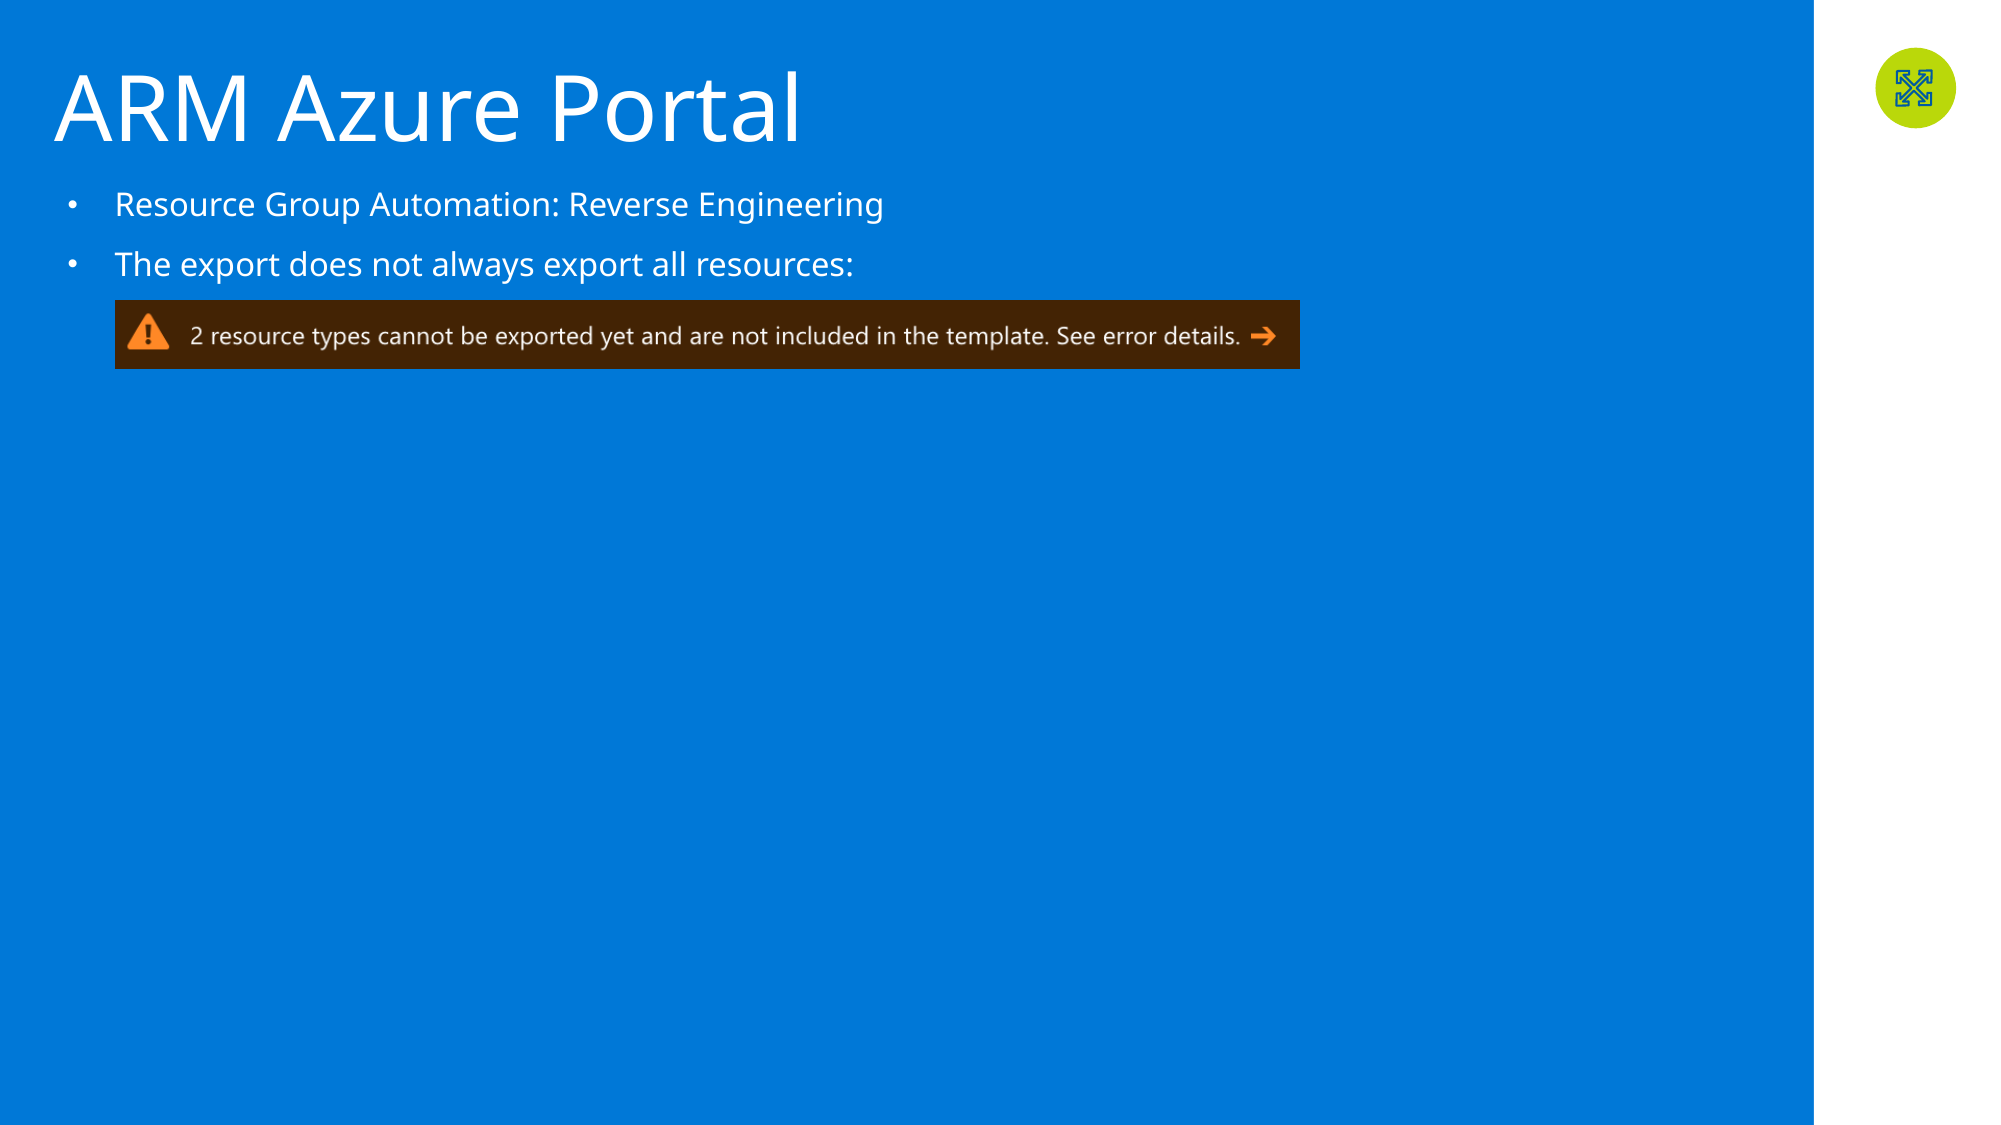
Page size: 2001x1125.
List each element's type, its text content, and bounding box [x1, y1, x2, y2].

text_box [1896, 70, 1932, 106]
text_box [1874, 46, 1958, 130]
text_box Resource Group Automation: Reverse Engineering The export does not always export all resources: [44, 173, 1764, 1103]
picture [115, 300, 1300, 370]
text_box [1813, 0, 2000, 1125]
title ARM Azure Portal [31, 47, 1813, 161]
